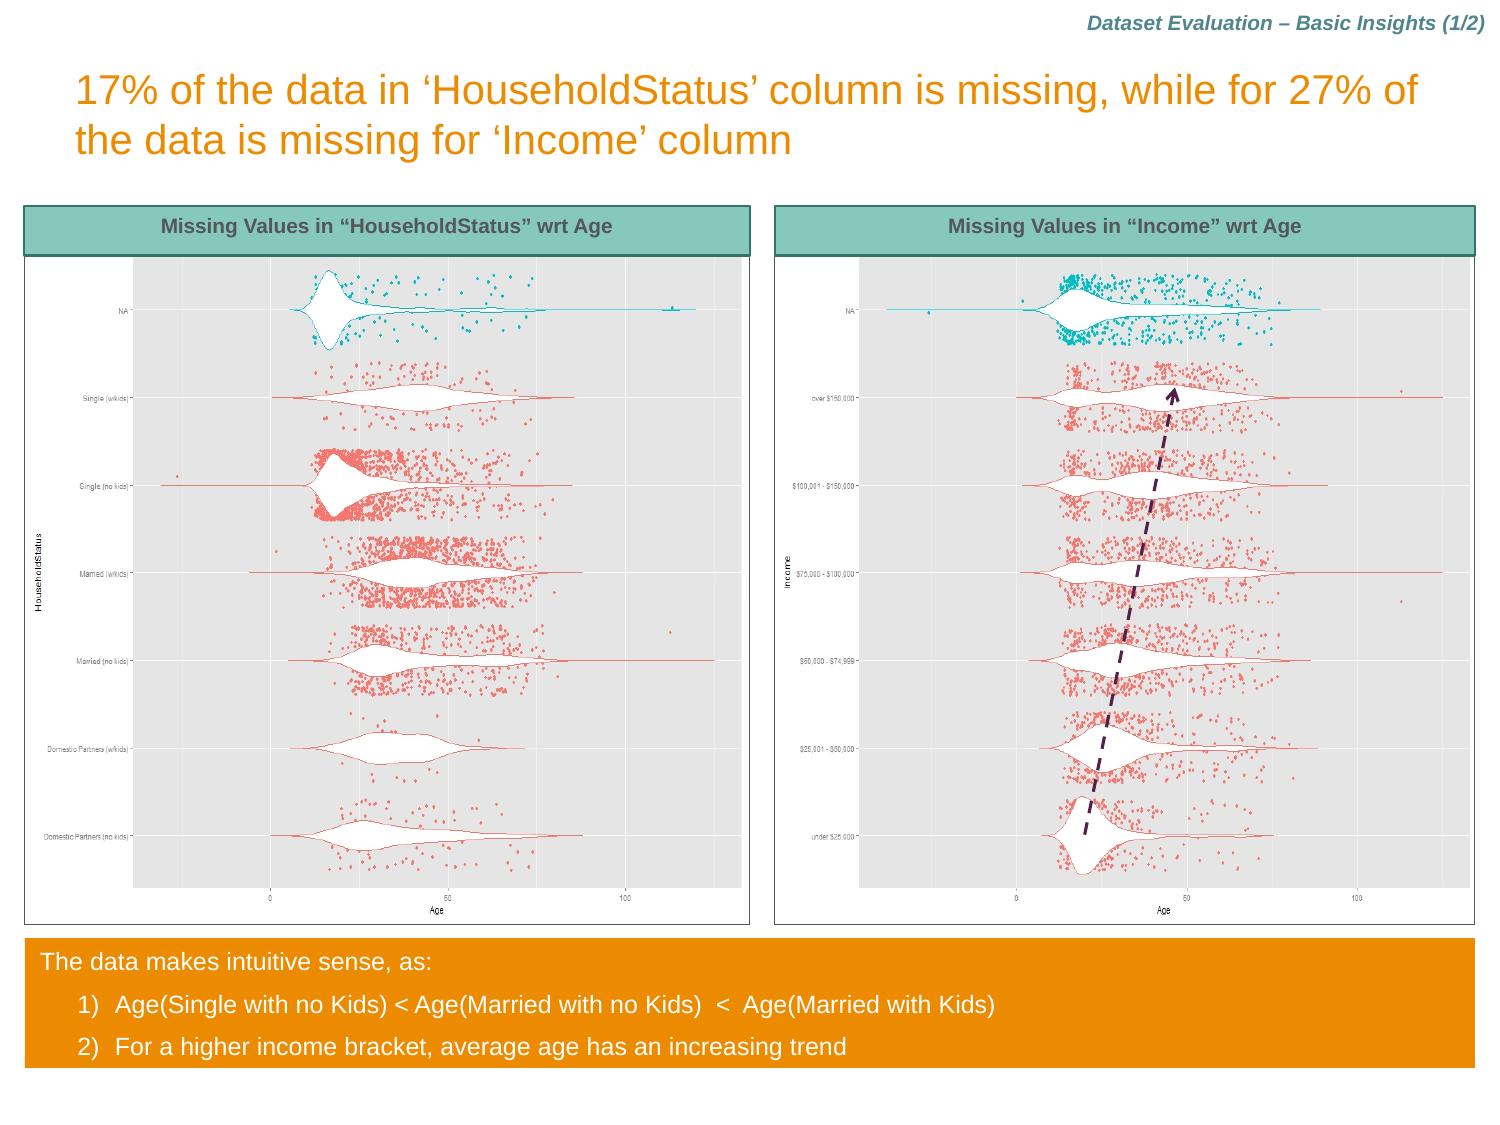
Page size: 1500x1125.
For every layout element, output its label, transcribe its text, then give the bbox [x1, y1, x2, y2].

text_box Missing Values in “Income” wrt Age [774, 205, 1475, 224]
text_box The data makes intuitive sense, as: Age(Single with no Kids) < Age(Married with no Kids) < Age(Married with Kids) For a higher income bracket, average age has an increasing trend [24, 938, 1475, 1068]
title 17% of the data in ‘HouseholdStatus’ column is missing, while for 27% of the data is missing for ‘Income’ column [74, 61, 1426, 163]
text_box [1084, 387, 1176, 835]
picture [24, 224, 751, 926]
text_box Dataset Evaluation – Basic Insights (1/2) [1162, 0, 1500, 45]
picture [774, 224, 1476, 926]
text_box Missing Values in “HouseholdStatus” wrt Age [23, 205, 750, 224]
